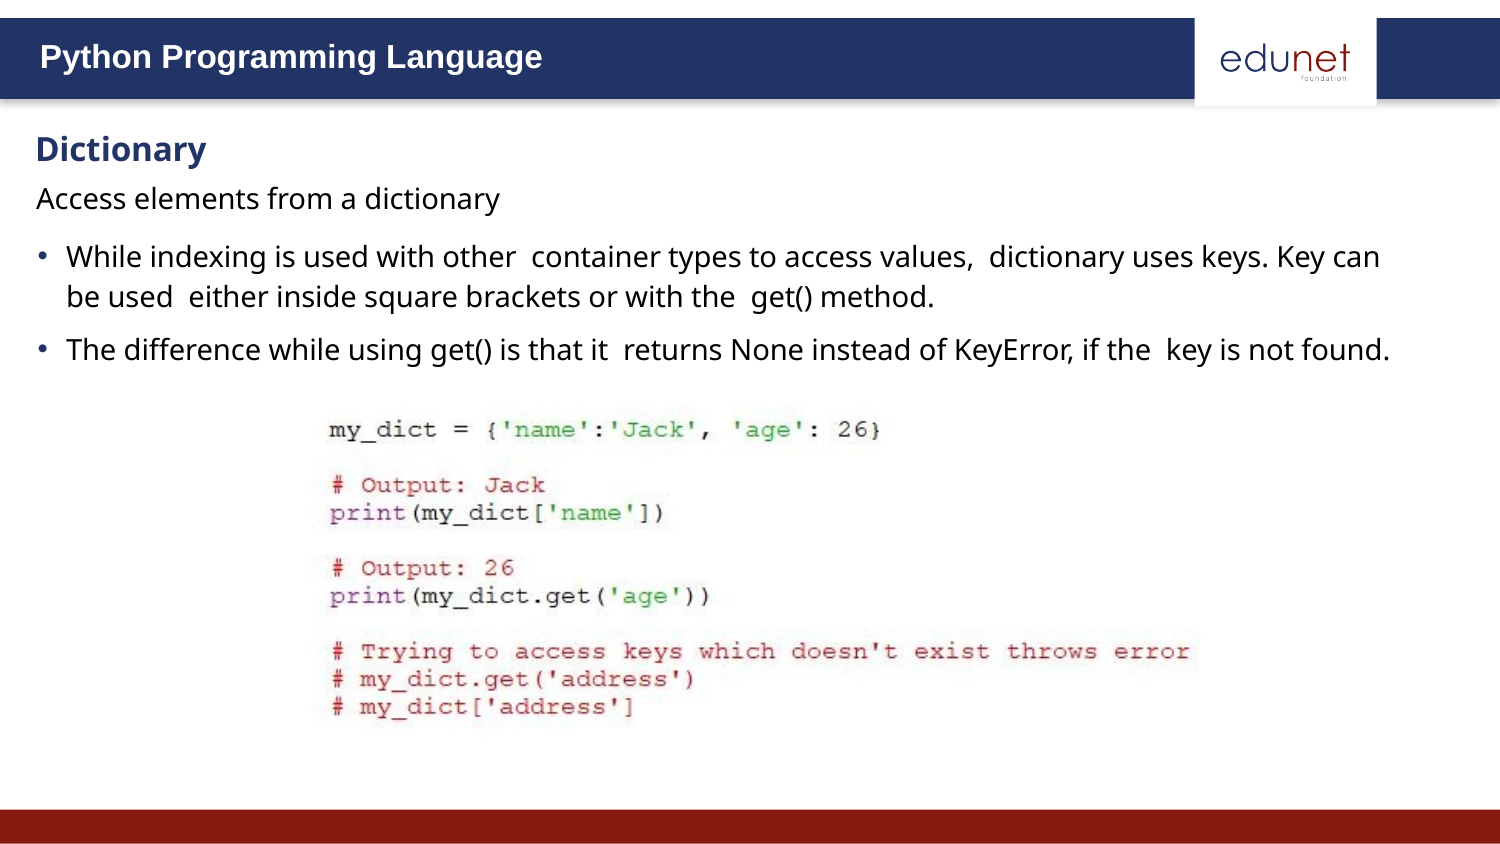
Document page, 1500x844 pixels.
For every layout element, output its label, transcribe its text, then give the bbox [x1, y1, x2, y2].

text_box Access elements from a dictionary [35, 171, 750, 215]
text_box While indexing is used with other container types to access values, dictionary uses keys. Key can be used either inside square brackets or with the get() method. The difference while using get() is that it returns None instead of KeyError, if the key is not found. [37, 230, 1406, 367]
picture [288, 382, 1211, 757]
picture [1215, 38, 1356, 86]
title Dictionary [32, 125, 519, 269]
